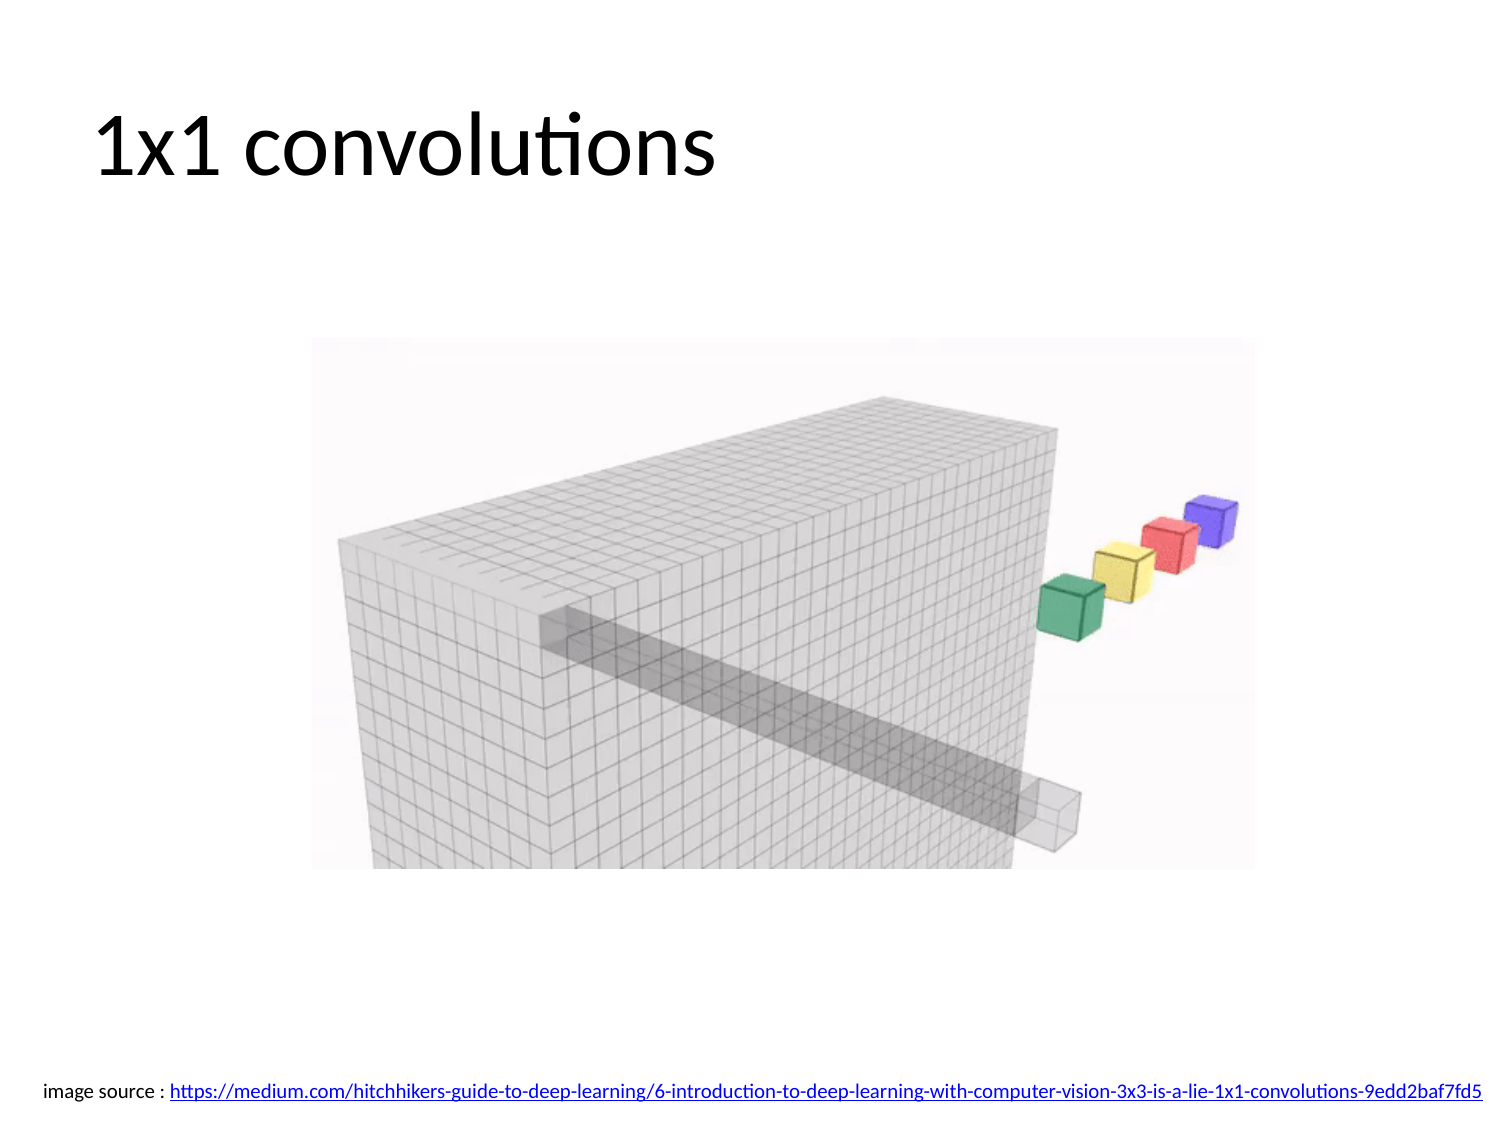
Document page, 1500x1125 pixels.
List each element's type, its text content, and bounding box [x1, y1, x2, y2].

text_box image source : https://medium.com/hitchhikers-guide-to-deep-learning/6-introduction-to-deep-learning-with-computer-vision-3x3-is-a-lie-1x1-convolutions-9edd2baf7fd5 [28, 1070, 1498, 1111]
title 1x1 convolutions [75, 45, 1425, 233]
picture [312, 337, 1255, 869]
